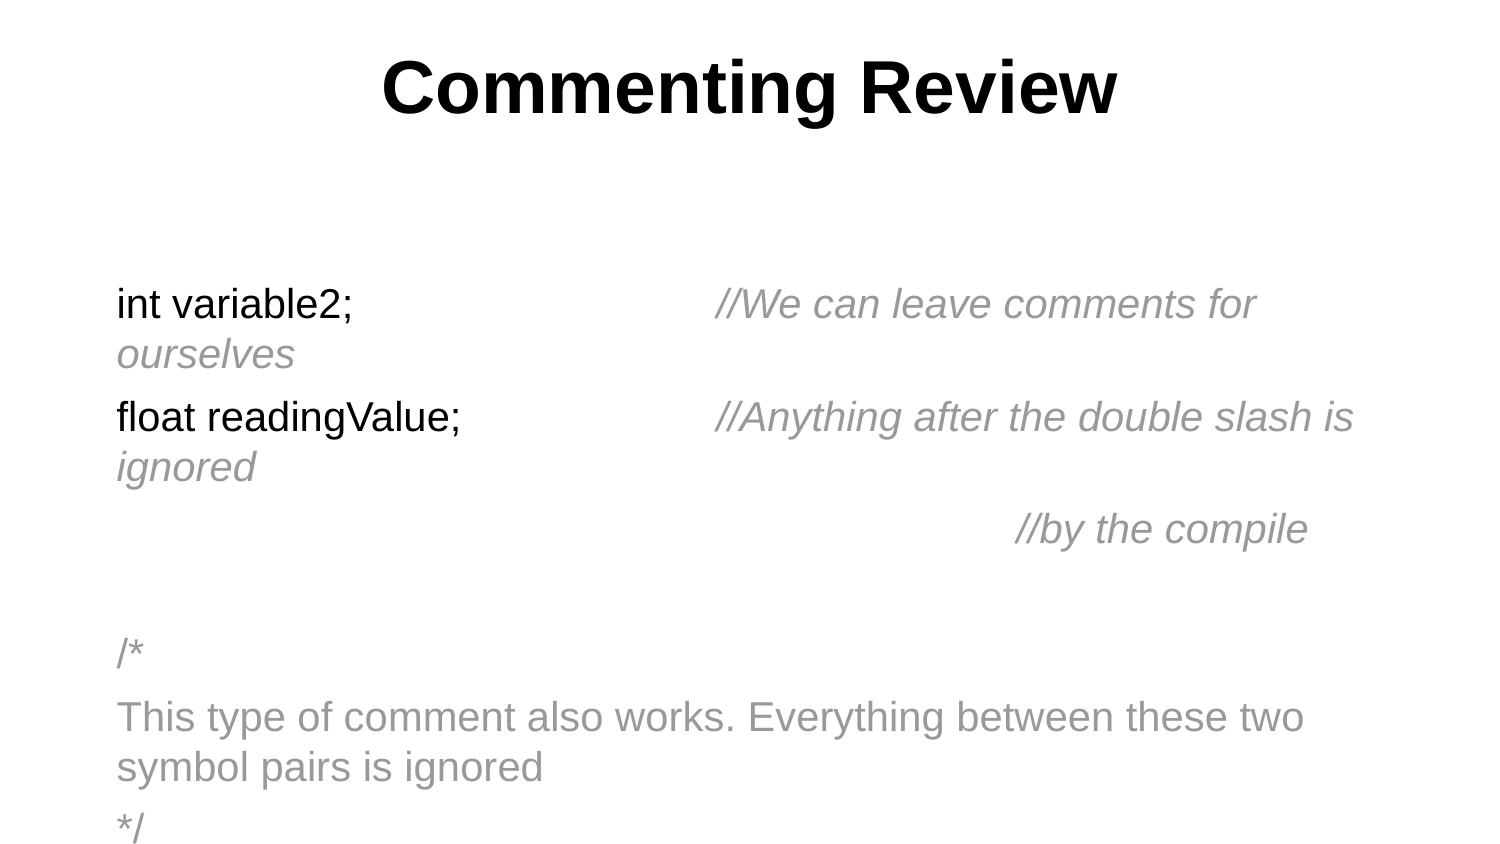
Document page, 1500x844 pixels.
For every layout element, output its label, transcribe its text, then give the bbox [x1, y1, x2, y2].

text_box int variable2; //We can leave comments for ourselves float readingValue; //Anything after the double slash is ignored //by the compile /* This type of comment also works. Everything between these two symbol pairs is ignored */ [101, 261, 1425, 728]
title Commenting Review [75, 63, 1425, 144]
